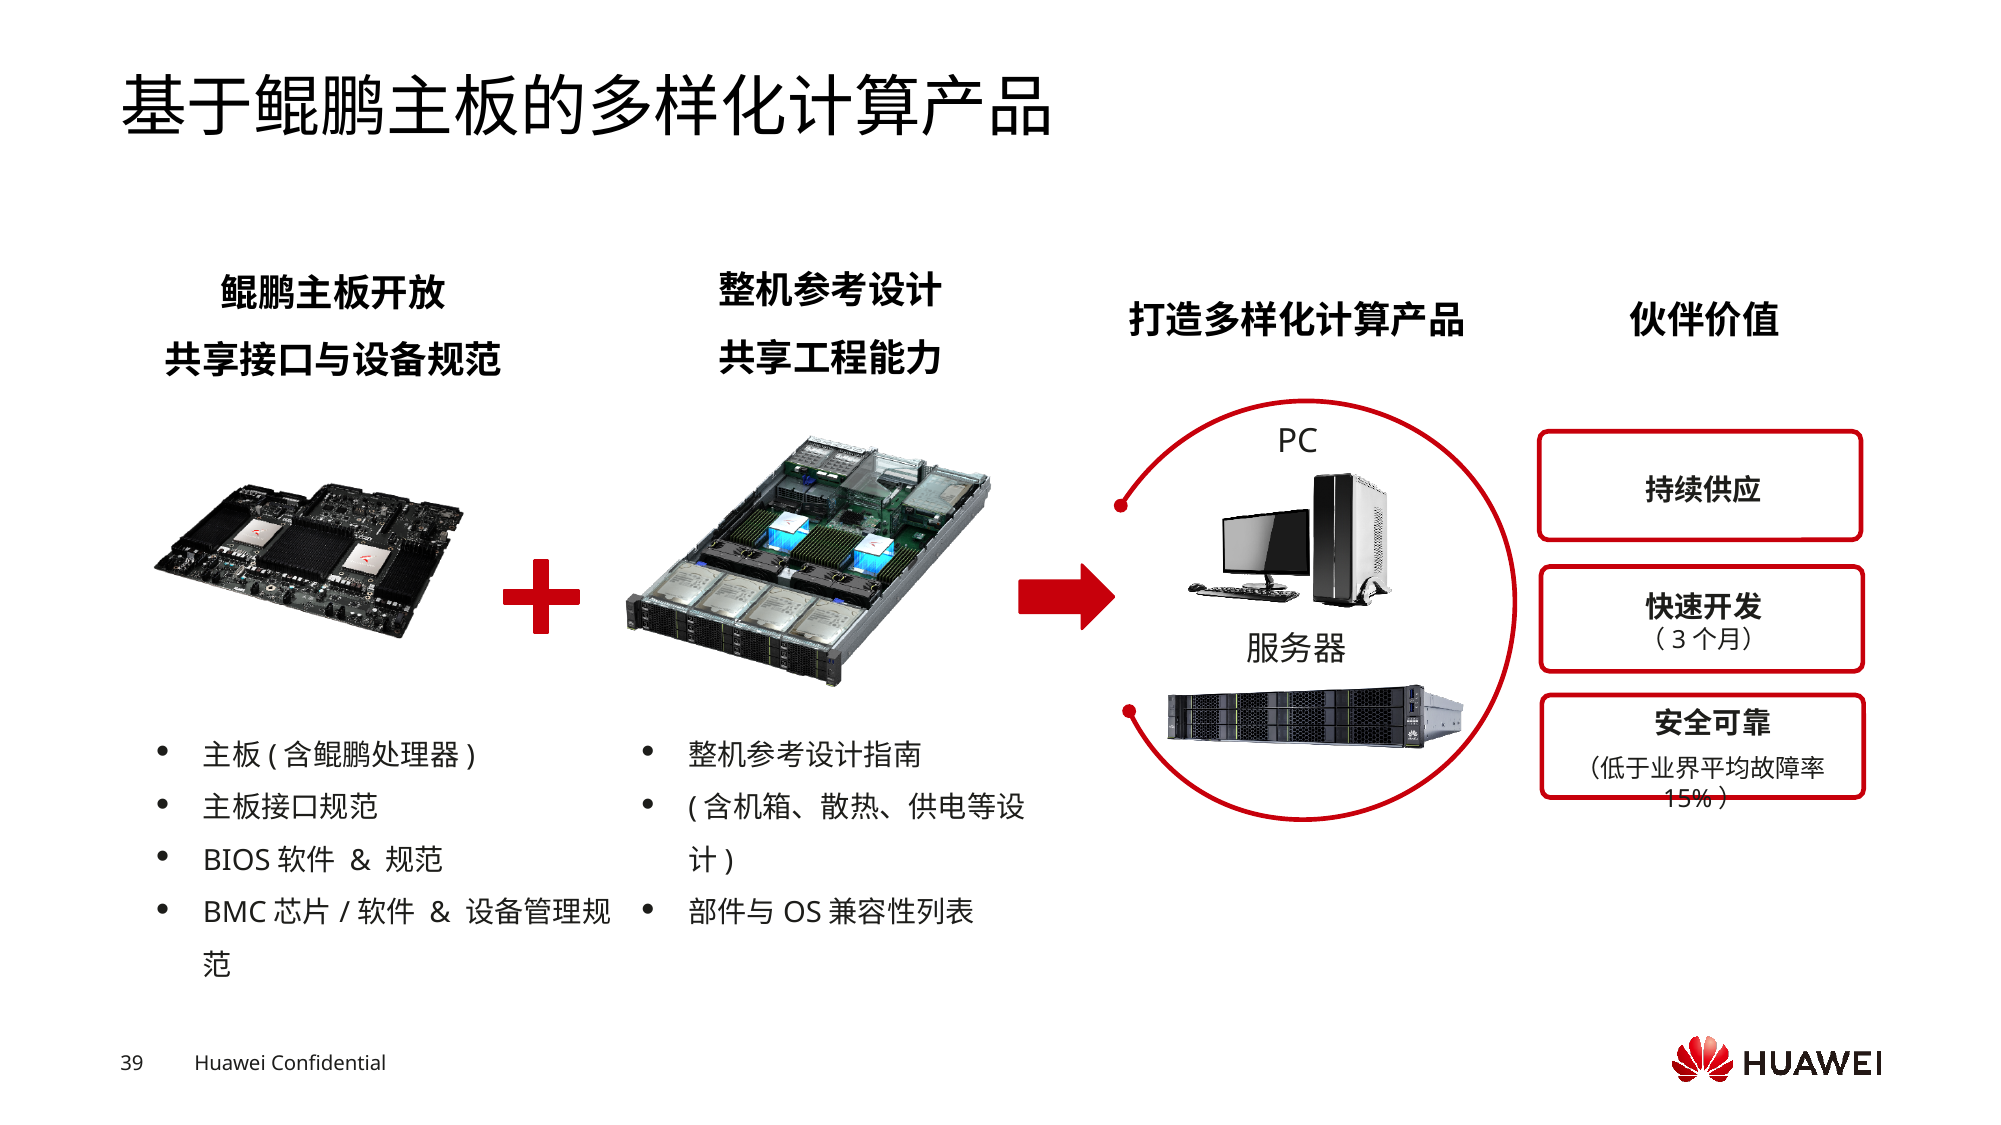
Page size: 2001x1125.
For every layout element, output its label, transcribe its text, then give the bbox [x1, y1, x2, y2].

text_box 整机参考设计 共享工程能力 [661, 236, 1001, 386]
text_box [1540, 566, 1863, 672]
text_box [490, 547, 1115, 647]
picture [501, 647, 1097, 706]
picture [1672, 1036, 1881, 1082]
picture [138, 445, 483, 675]
title 基于鲲鹏主板的多样化计算产品 [120, 73, 1880, 154]
text_box [1232, 807, 1375, 820]
text_box 整机参考设计指南 (含机箱、散热、供电等设计) 部件与OS兼容性列表 [637, 711, 1085, 936]
text_box 持续供应 [1630, 464, 1778, 515]
text_box 伙伴价值 [1550, 266, 1860, 349]
text_box （低于业界平均故障率15%） [1535, 745, 1871, 820]
picture [1144, 429, 1471, 807]
text_box [1470, 476, 1516, 739]
text_box 鲲鹏主板开放 共享接口与设备规范 [111, 238, 556, 389]
text_box [1114, 474, 1157, 755]
text_box 快速开发 （3个月） [1626, 580, 1782, 661]
text_box [1541, 694, 1864, 745]
picture [501, 410, 1097, 547]
text_box 主板(含鲲鹏处理器) 主板接口规范 BIOS软件 & 规范 BMC芯片/软件 & 设备管理规范 [141, 711, 637, 989]
text_box [1539, 431, 1862, 540]
text_box 打造多样化计算产品 [1102, 266, 1492, 349]
text_box 安全可靠 [1639, 696, 1787, 745]
text_box [1199, 400, 1414, 429]
